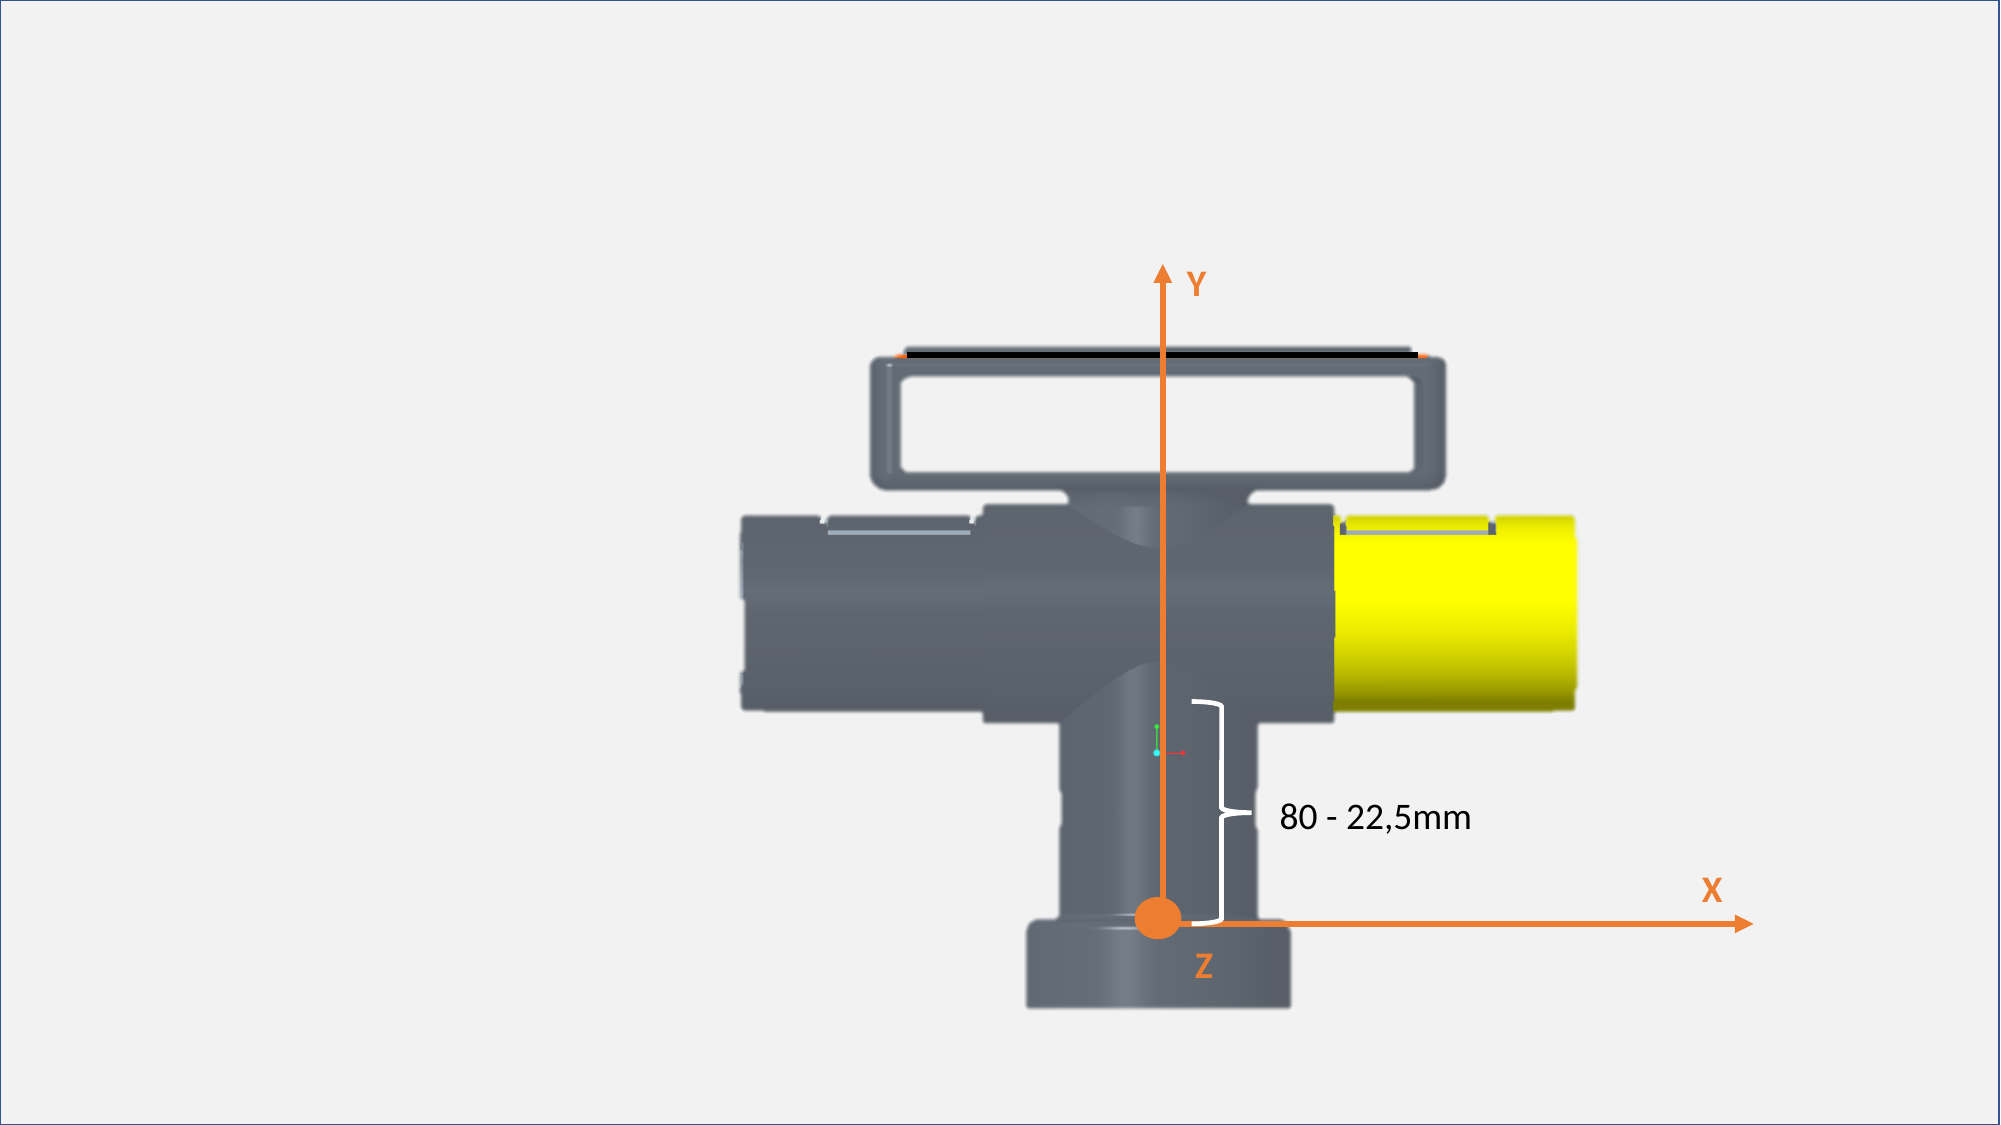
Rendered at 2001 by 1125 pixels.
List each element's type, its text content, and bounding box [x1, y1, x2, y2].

text_box Y [1172, 251, 1341, 296]
picture [0, 296, 2000, 1113]
text_box [0, 1113, 2000, 1125]
text_box [0, 0, 2000, 296]
